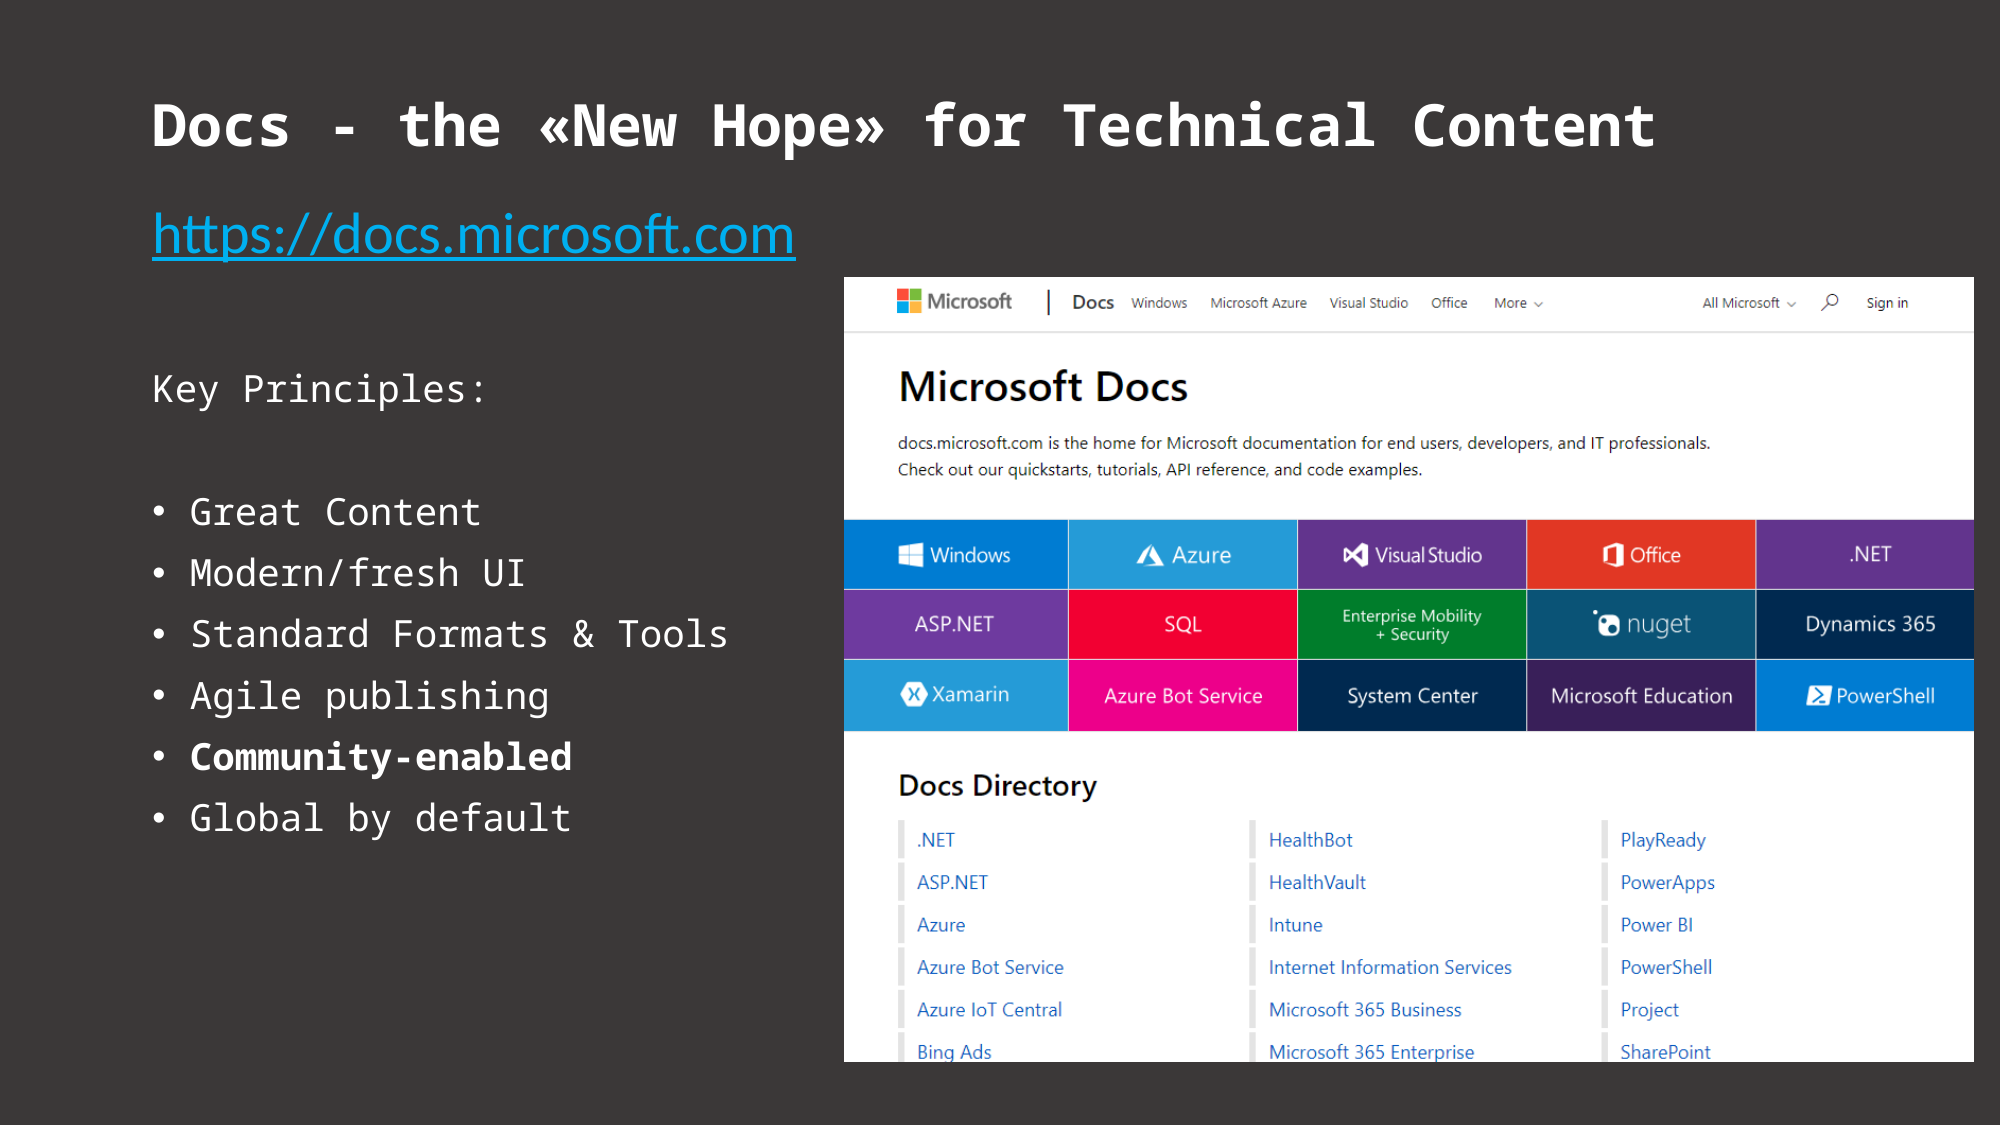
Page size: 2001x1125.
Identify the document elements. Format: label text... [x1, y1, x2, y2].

list https://docs.microsoft.com Key Principles: Great Content Modern/fresh UI Standard Formats & Tools Agile publishing Community-enabled Global by default [137, 195, 845, 1066]
picture [844, 277, 1974, 1062]
title Docs - the «New Hope» for Technical Content [137, 59, 1863, 196]
